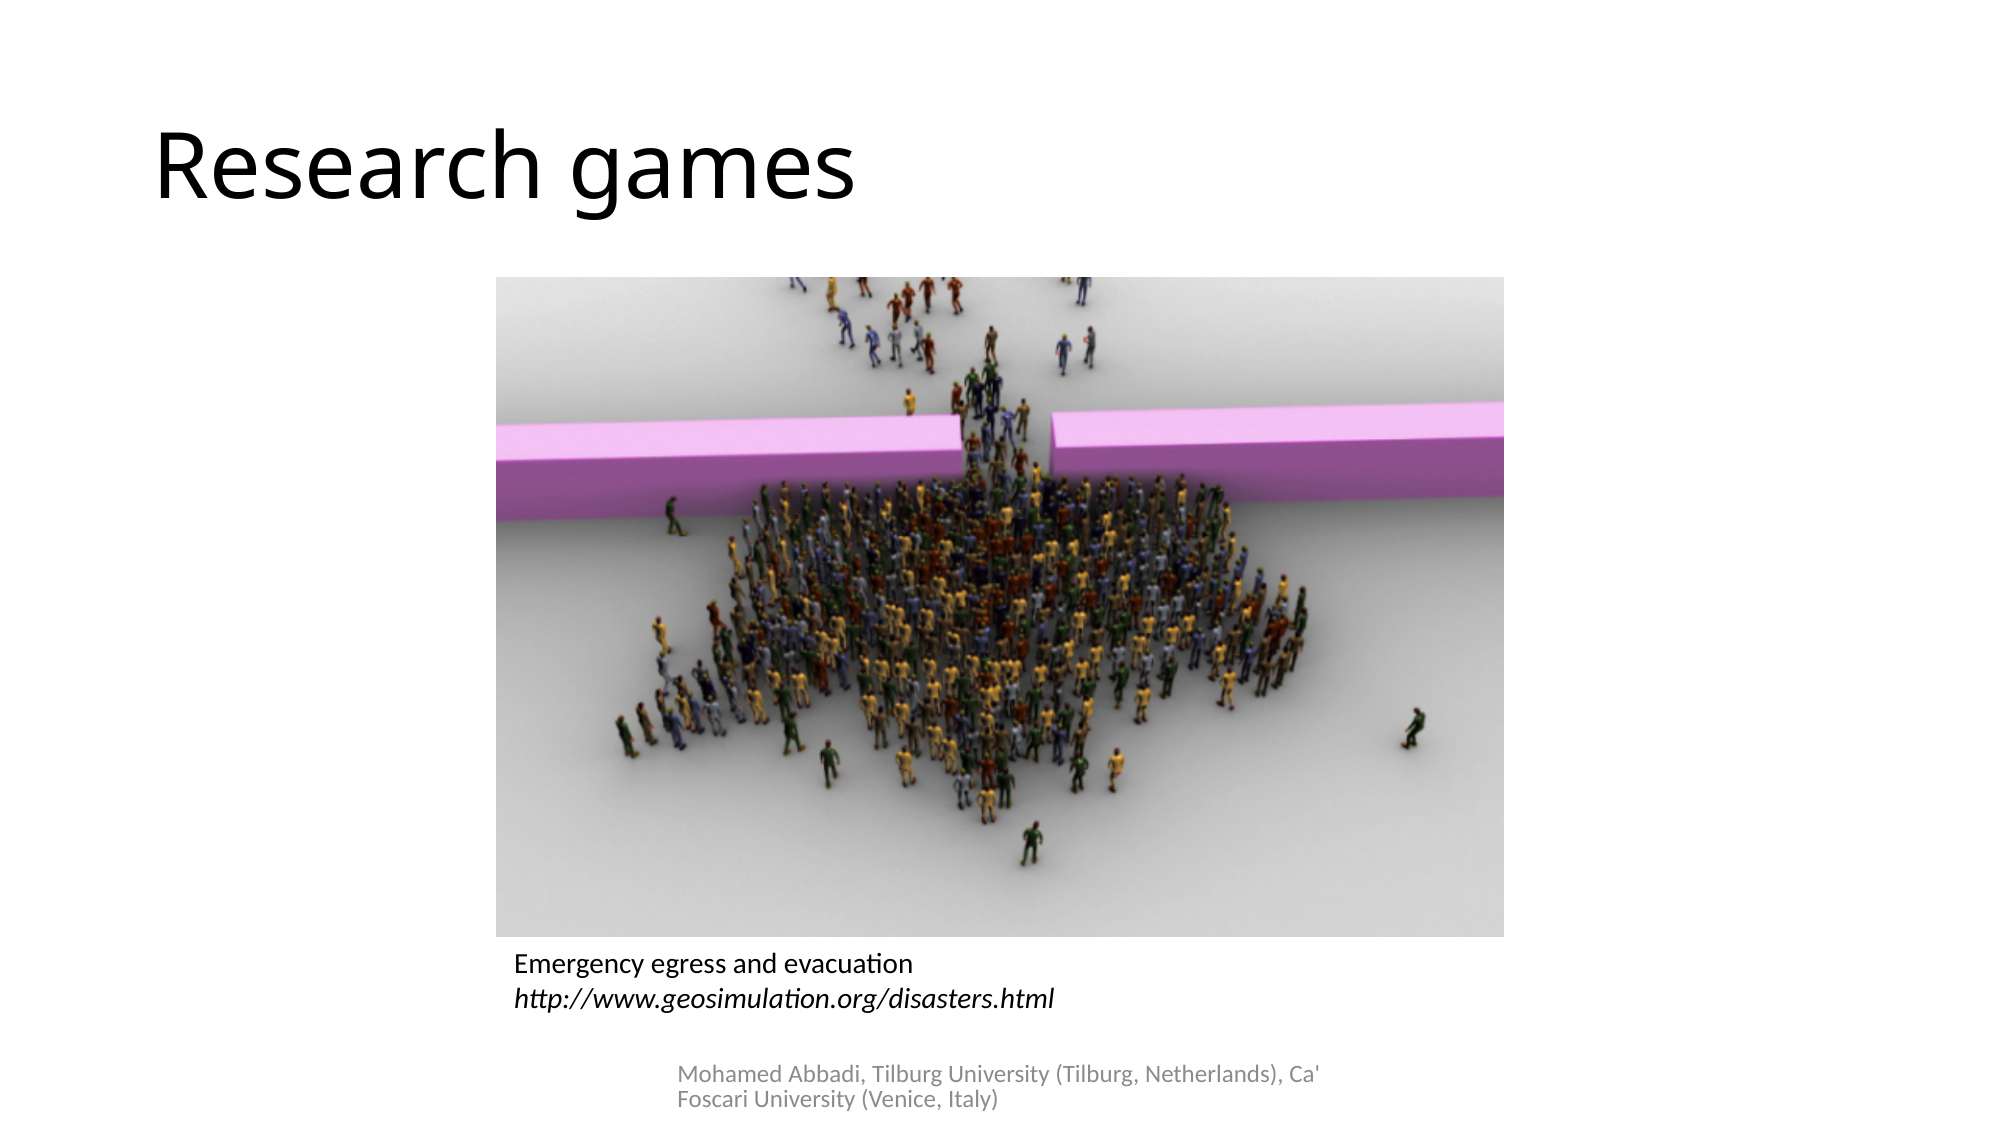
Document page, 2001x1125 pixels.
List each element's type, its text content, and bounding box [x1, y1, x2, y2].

title Research games [137, 59, 1863, 278]
picture [496, 277, 1504, 937]
footer Mohamed Abbadi, Tilburg University (Tilburg, Netherlands), Ca'Foscari University (Venice, Italy) [662, 1042, 1338, 1103]
text_box Emergency egress and evacuation http://www.geosimulation.org/disasters.html [499, 937, 1071, 1022]
